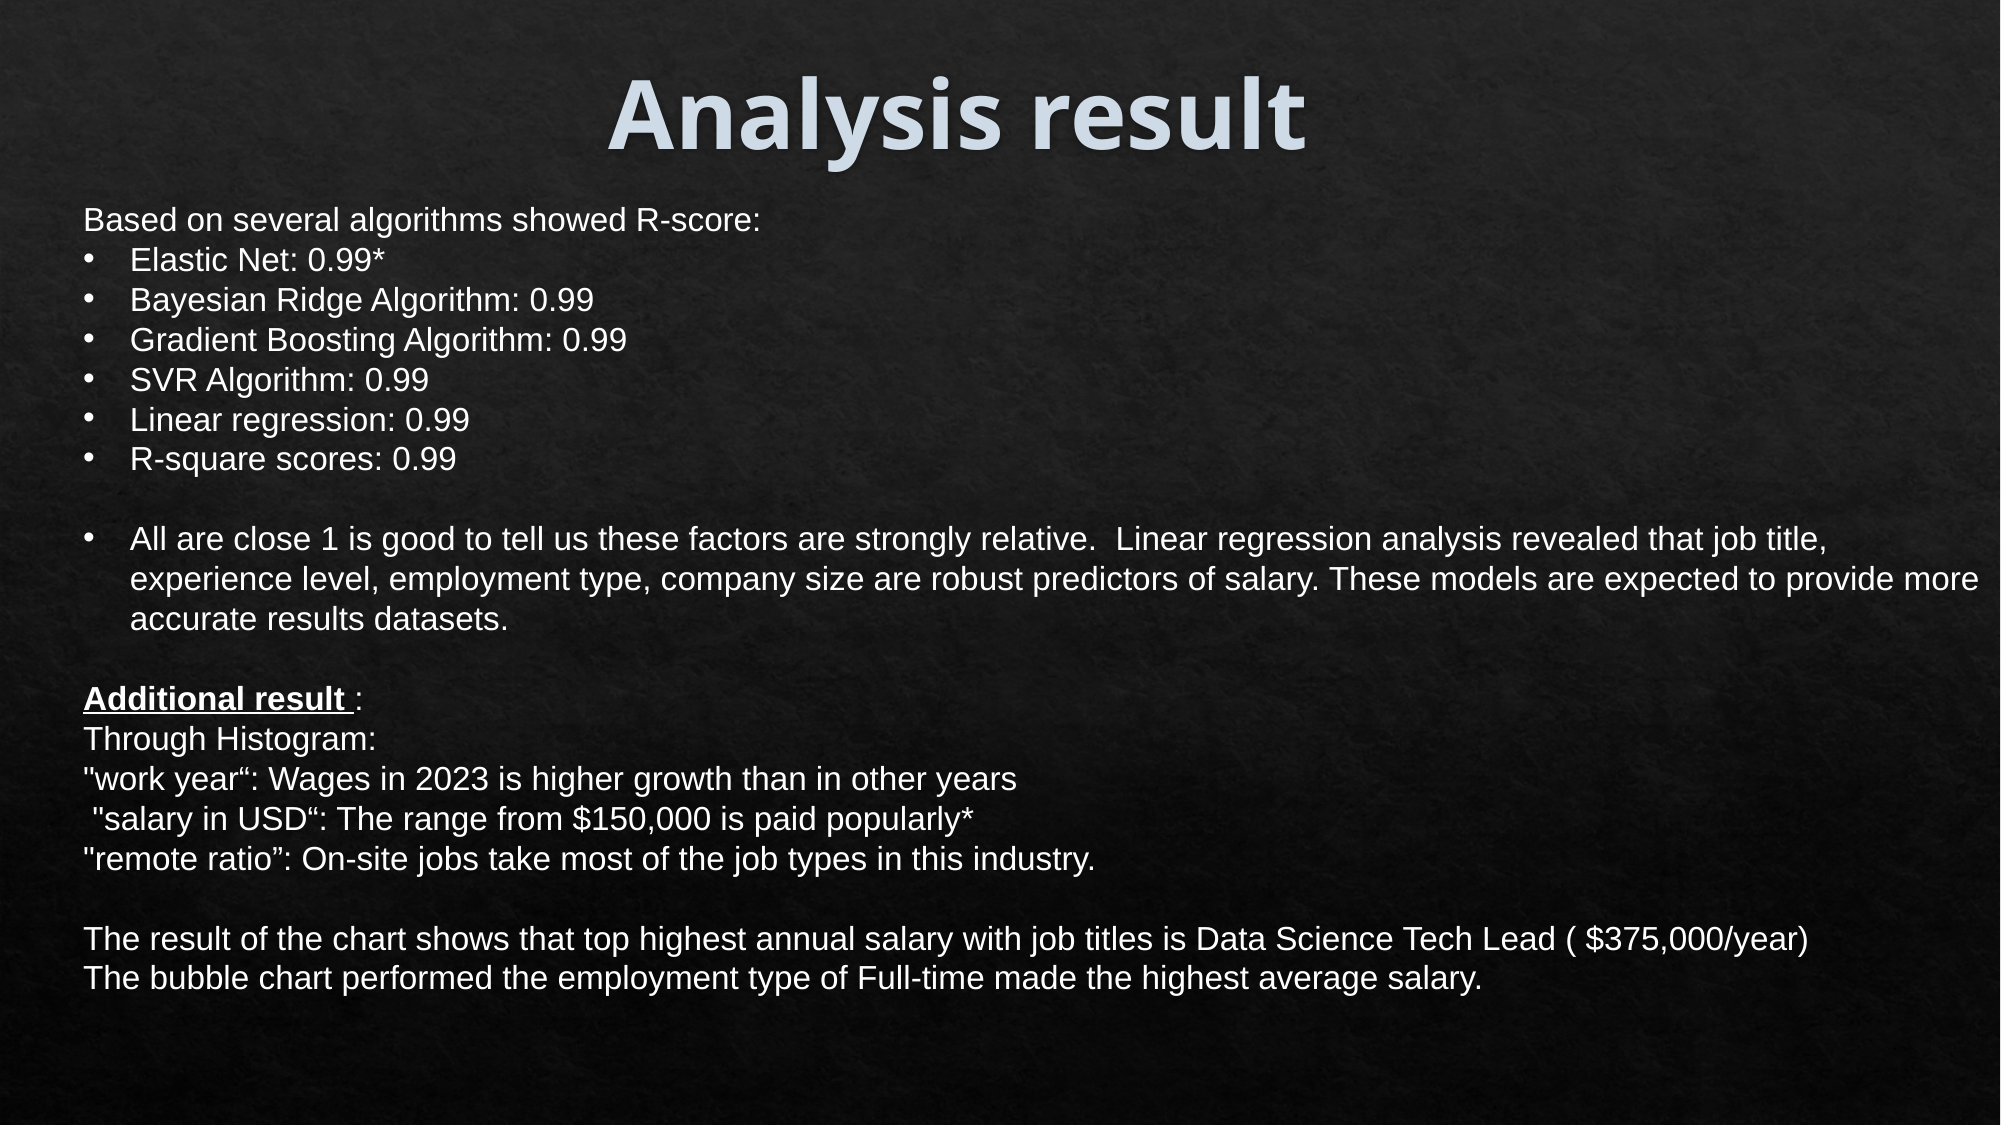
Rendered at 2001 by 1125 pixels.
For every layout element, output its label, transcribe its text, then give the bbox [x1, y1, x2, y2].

title Analysis result [109, 15, 1808, 190]
text_box Based on several algorithms showed R-score: Elastic Net: 0.99* Bayesian Ridge Algorithm: 0.99 Gradient Boosting Algorithm: 0.99 SVR Algorithm: 0.99 Linear regression: 0.99 R-square scores: 0.99 All are close 1 is good to tell us these factors are strongly relative. Linear regression analysis revealed that job title, experience level, employment type, company size are robust predictors of salary. These models are expected to provide more accurate results datasets. Additional result : Through Histogram: "work year“: Wages in 2023 is higher growth than in other years "salary in USD“: The range from $150,000 is paid popularly* "remote ratio”: On-site jobs take most of the job types in this industry. The result of the chart shows that top highest annual salary with job titles is Data Science Tech Lead ( $375,000/year) The bubble chart performed the employment type of Full-time made the highest average salary. [68, 190, 2000, 1004]
